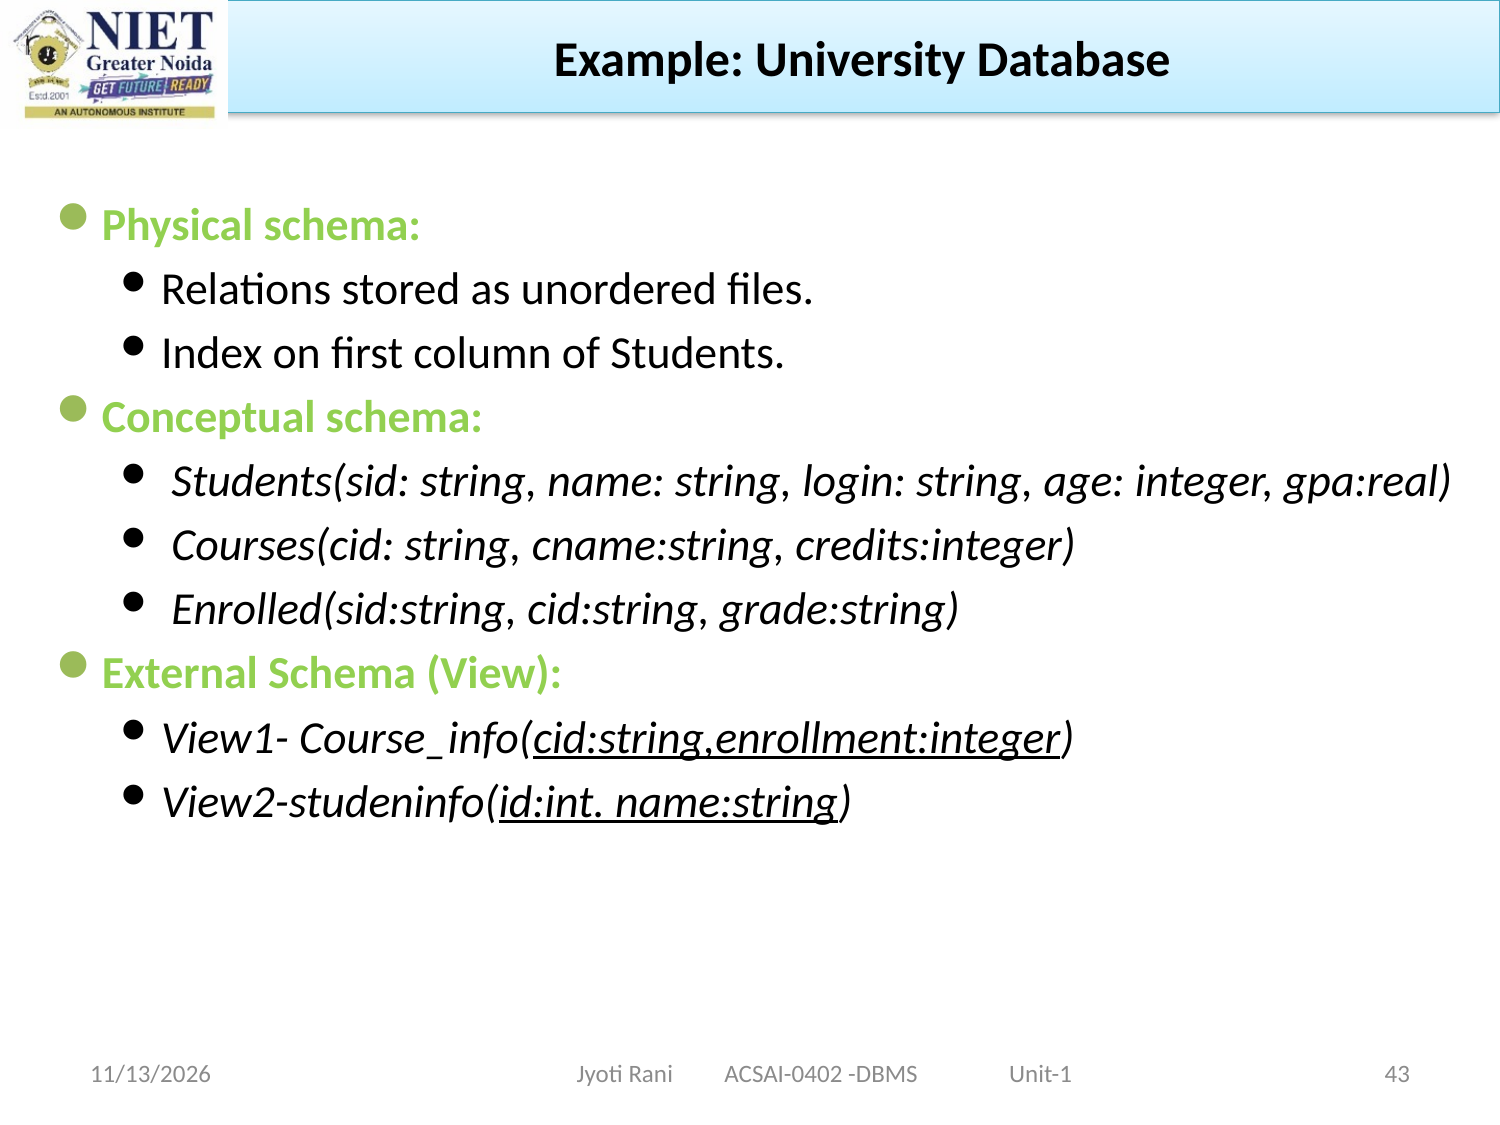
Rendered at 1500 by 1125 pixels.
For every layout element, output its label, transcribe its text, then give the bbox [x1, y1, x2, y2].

picture [0, 0, 228, 130]
text_box Example: University Database [229, 0, 1500, 113]
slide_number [75, 1042, 412, 1103]
list Physical schema: Relations stored as unordered files. Index on first column of Students. Conceptual schema: Students(sid: string, name: string, login: string, age: integer, gpa:real) Courses(cid: string, cname:string, credits:integer) Enrolled(sid:string, cid:string, grade:string) External Schema (View): View1- Course_info(cid:string,enrollment:integer) View2-studeninfo(id:int. name:string) [41, 187, 1483, 965]
footer Jyoti Rani ACSAI-0402 -DBMS Unit-1 [412, 1042, 1074, 1103]
slide_number 43 [1074, 1042, 1425, 1103]
